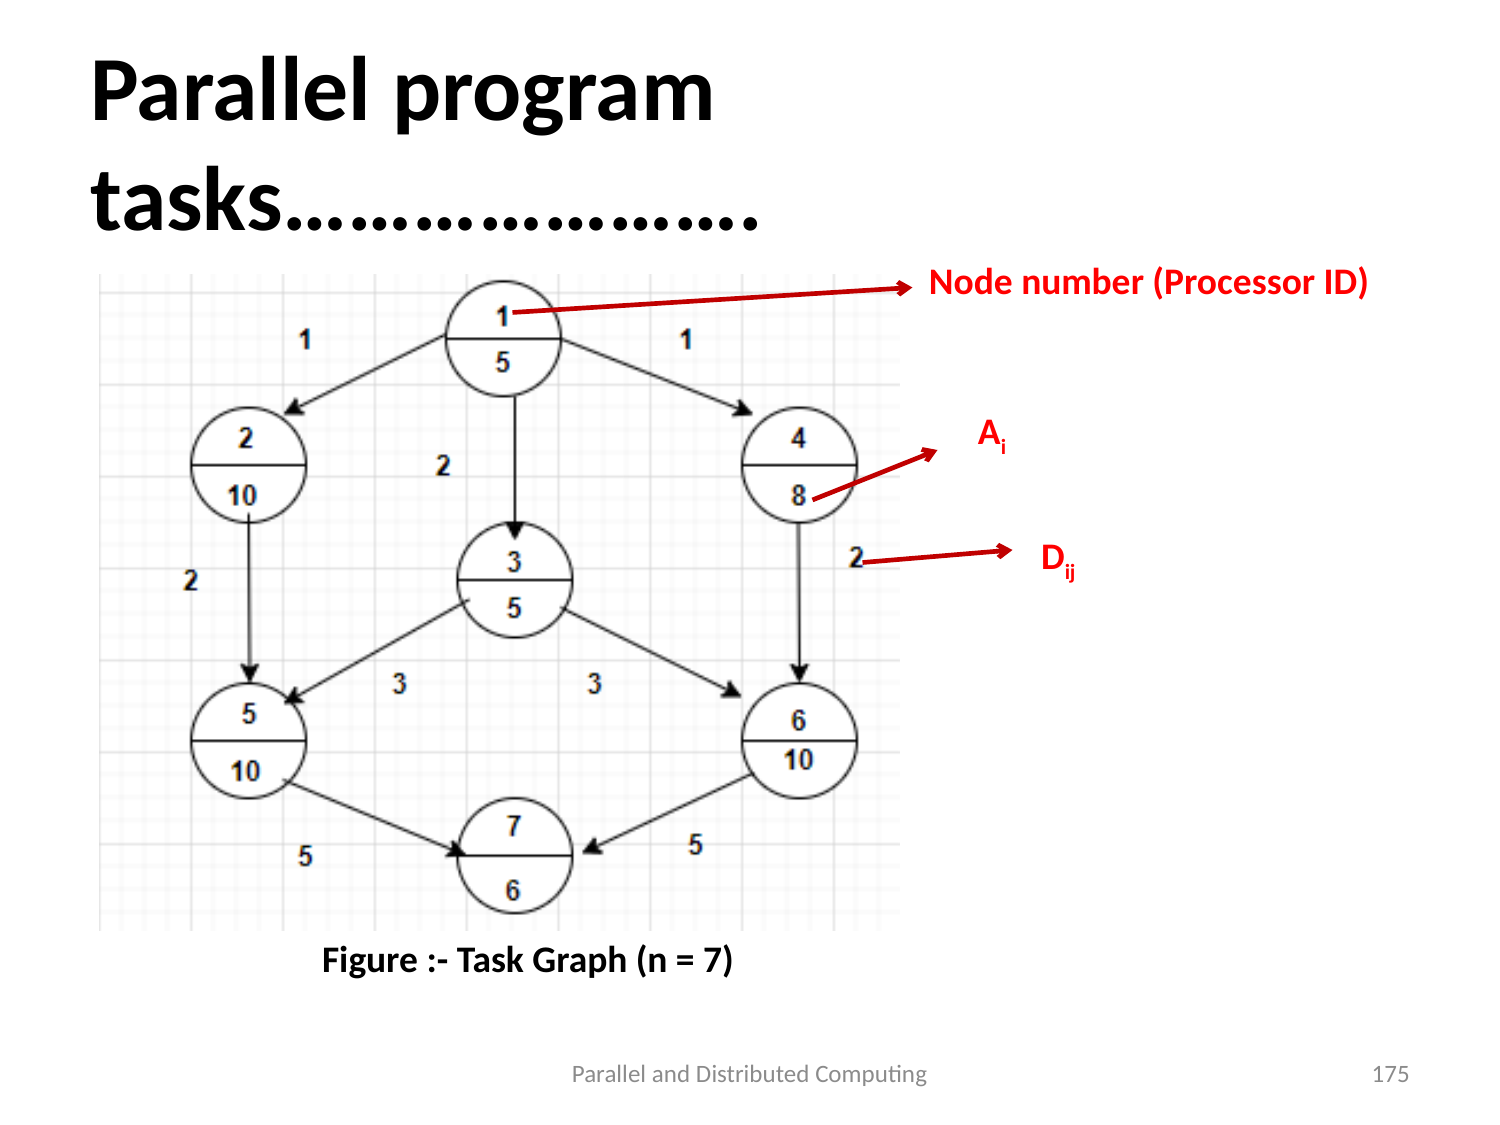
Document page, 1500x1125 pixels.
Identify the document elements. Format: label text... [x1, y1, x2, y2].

slide_number 175 [1074, 1042, 1425, 1103]
picture [99, 274, 901, 931]
footer Parallel and Distributed Computing [512, 1042, 988, 1103]
text_box Node number (Processor ID) [914, 249, 1385, 310]
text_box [512, 287, 913, 313]
text_box Dij [1026, 524, 1091, 591]
text_box Ai [963, 399, 1021, 466]
text_box Figure :- Task Graph (n = 7) [307, 939, 750, 987]
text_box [812, 449, 938, 501]
title Parallel program tasks…………………. [75, 45, 1425, 233]
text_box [862, 549, 1013, 563]
